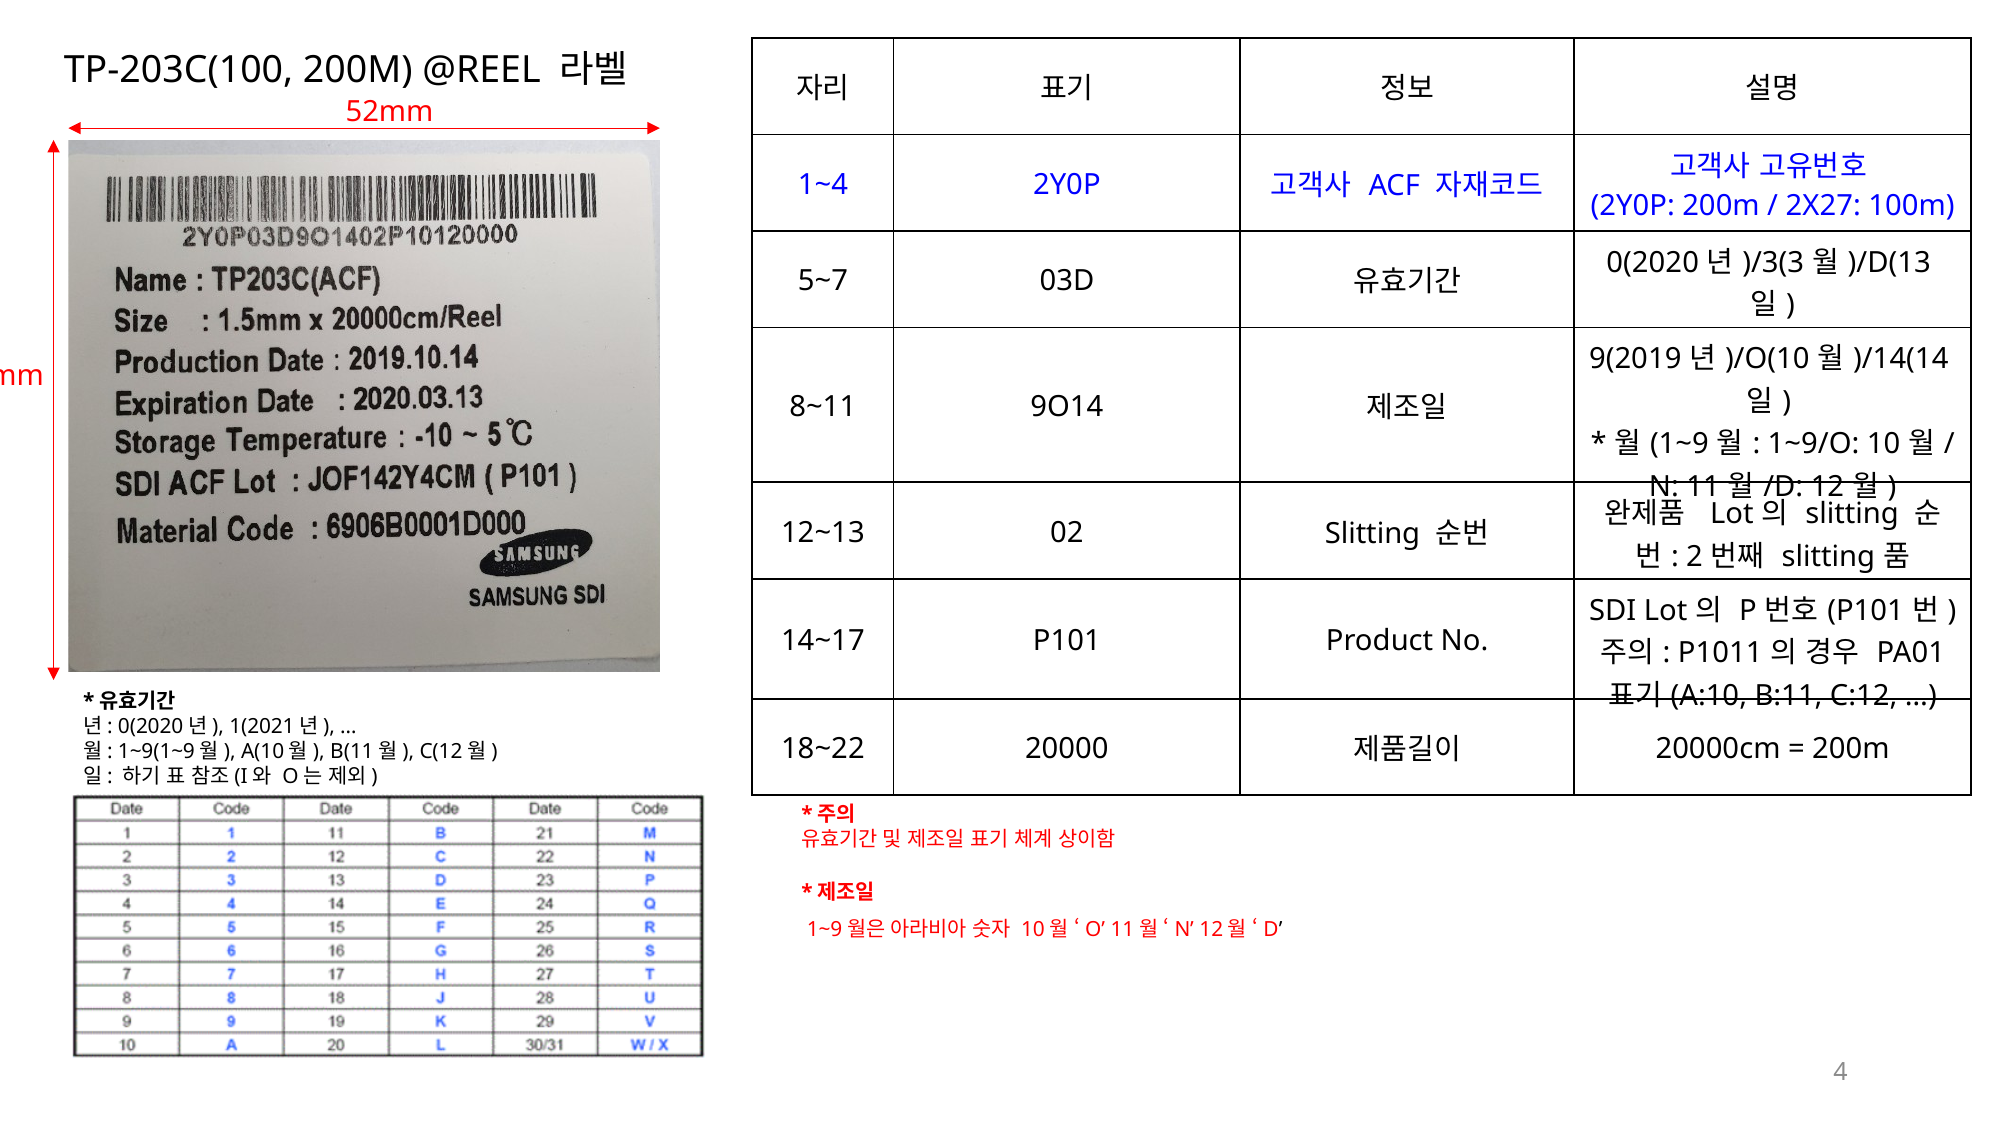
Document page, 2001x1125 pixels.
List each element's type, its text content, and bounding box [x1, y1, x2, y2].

text_box 52mm [330, 85, 449, 128]
table_cell 20000 [894, 700, 1239, 793]
table_header 표기 [894, 39, 1239, 134]
table_header 자리 [753, 39, 893, 134]
table_cell P101 [894, 580, 1239, 698]
table_cell 9(2019년)/O(10월)/14(14일) *월(1~9월: 1~9/O: 10월/ N: 11월/D: 12월) [1575, 328, 1970, 481]
table_cell SDI Lot의 P번호(P101번) 주의: P1011의 경우 PA01 표기(A:10, B:11, C:12, …) [1575, 580, 1970, 698]
table_cell 14~17 [753, 580, 893, 698]
table_cell 1~4 [753, 135, 893, 230]
table_cell 2Y0P [894, 135, 1239, 230]
table_cell 고객사 ACF 자재코드 [1241, 135, 1573, 230]
table_cell 고객사 고유번호 (2Y0P: 200m / 2X27: 100m) [1575, 135, 1970, 230]
table_header 설명 [1575, 39, 1970, 134]
table_cell 유효기간 [1241, 232, 1573, 327]
table_cell Product No. [1241, 580, 1573, 698]
table_cell 12~13 [753, 483, 893, 578]
text_box *유효기간 년: 0(2020년), 1(2021년), … 월: 1~9(1~9월), A(10월), B(11월), C(12월) 일: 하기 표 참조(I와 O는 제외) [68, 679, 527, 793]
text_box *주의 유효기간 및 제조일 표기 체계 상이함 [786, 793, 1246, 858]
table_cell 18~22 [753, 700, 893, 794]
text_box 45mm [54, 349, 59, 399]
table_cell 8~11 [753, 328, 893, 481]
table_cell 02 [894, 483, 1239, 578]
table_cell 5~7 [753, 232, 893, 327]
table_cell 20000cm = 200m [1575, 700, 1970, 794]
table_cell 제조일 [1241, 328, 1573, 481]
table_cell 0(2020년)/3(3월)/D(13일) [1575, 232, 1970, 327]
slide_number 4 [1412, 1042, 1863, 1103]
table_cell 완제품 Lot의 slitting 순번: 2번째 slitting품 [1575, 483, 1970, 578]
table_header 정보 [1241, 39, 1573, 134]
text_box TP-203C(100, 200M) @REEL 라벨 [49, 37, 644, 98]
picture [68, 139, 660, 672]
text_box *제조일 1~9월은 아라비아 숫자 10월 ‘O’ 11월 ‘N’ 12월 ‘D’ [786, 858, 1787, 949]
table_cell 9O14 [894, 328, 1239, 481]
picture [68, 793, 711, 1060]
table_cell 제품길이 [1241, 700, 1573, 794]
table_cell 03D [894, 232, 1239, 327]
table_cell Slitting 순번 [1241, 483, 1573, 578]
text_box 45mm [0, 349, 53, 399]
text_box 52mm [330, 129, 449, 135]
